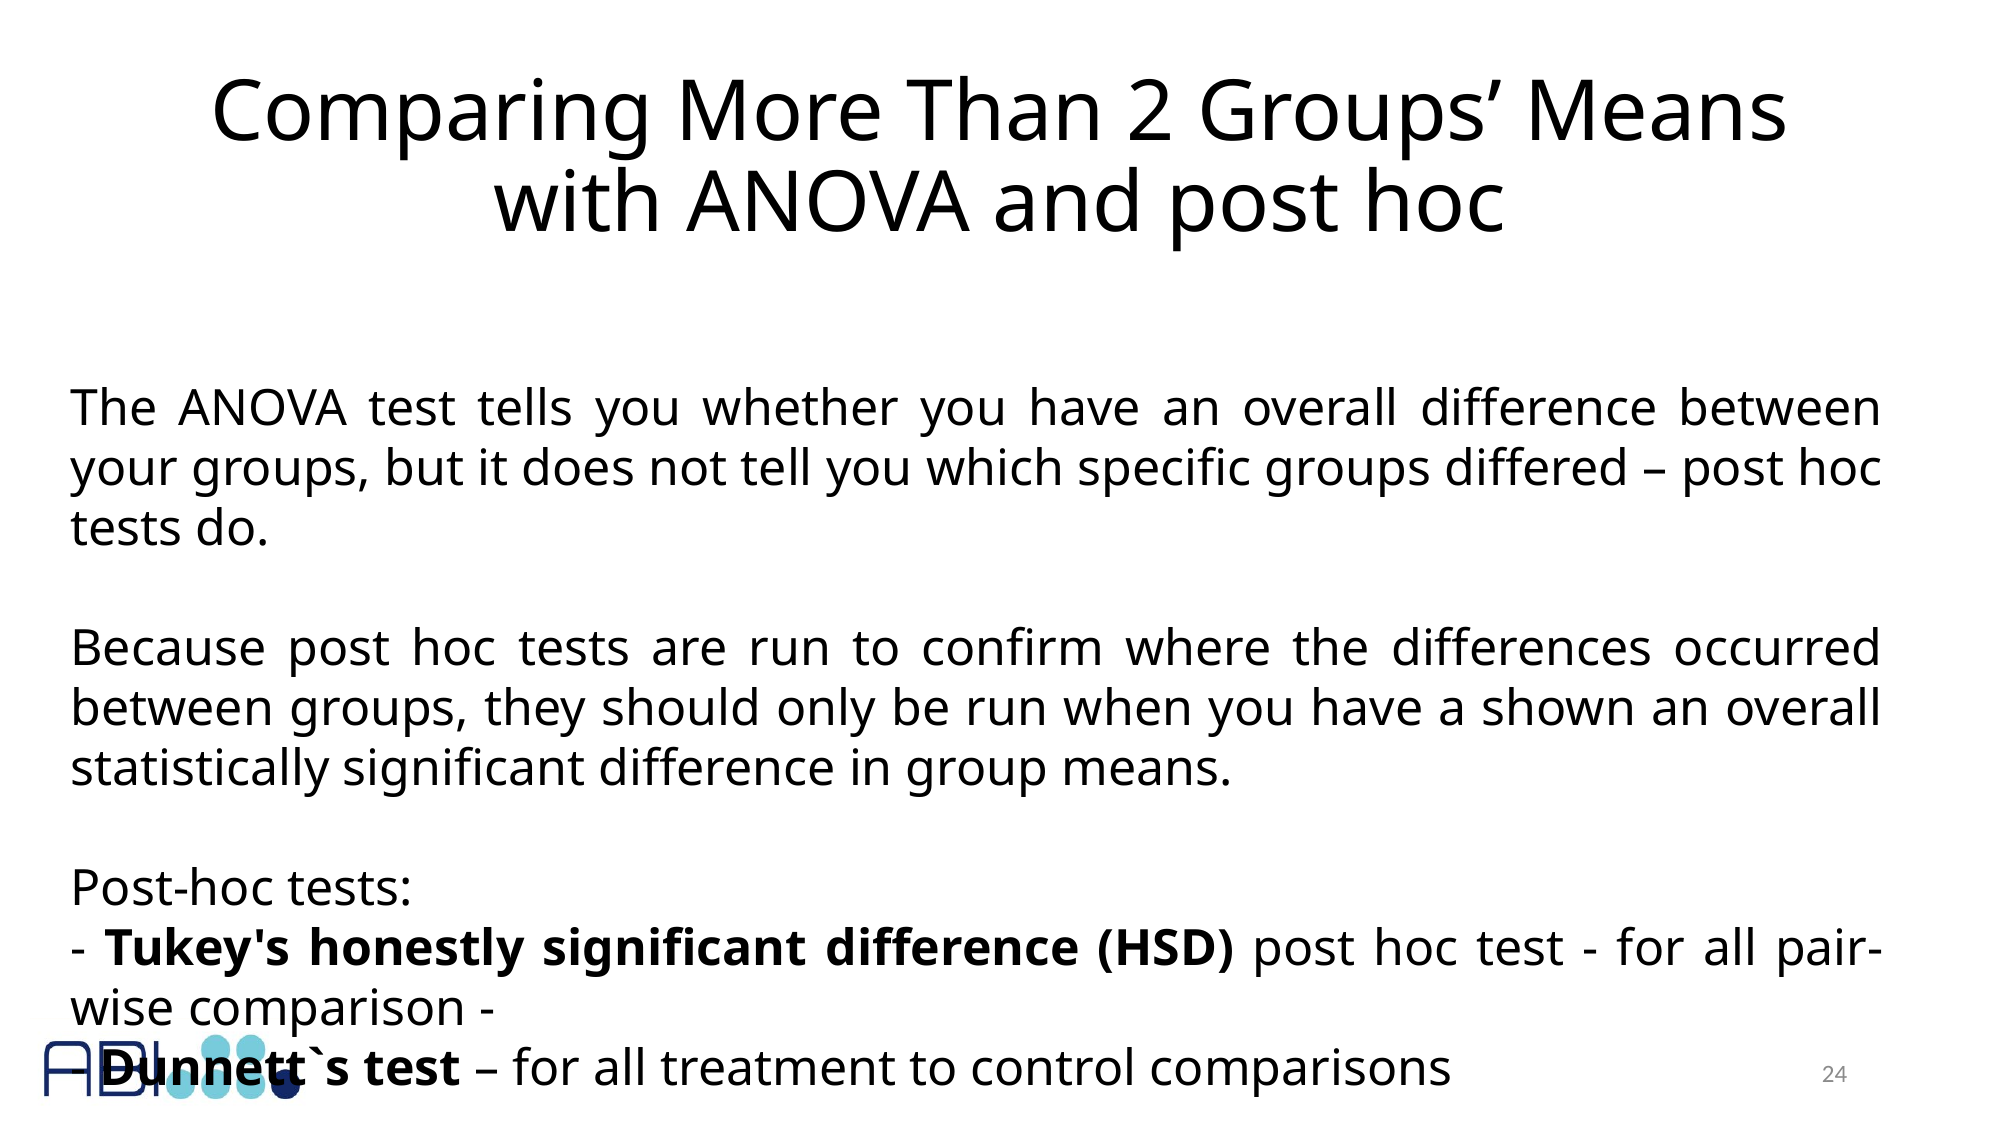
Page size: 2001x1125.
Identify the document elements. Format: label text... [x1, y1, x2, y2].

title Comparing More Than 2 Groups’ Means with ANOVA and post hoc [137, 59, 1863, 258]
picture [30, 1018, 306, 1109]
text_box The ANOVA test tells you whether you have an overall difference between your groups, but it does not tell you which specific groups differed – post hoc tests do. Because post hoc tests are run to confirm where the differences occurred between groups, they should only be run when you have a shown an overall statistically significant difference in group means. Post-hoc tests: - Tukey's honestly significant difference (HSD) post hoc test - for all pair-wise comparison - - Dunnett`s test – for all treatment to control comparisons [55, 368, 1899, 1104]
